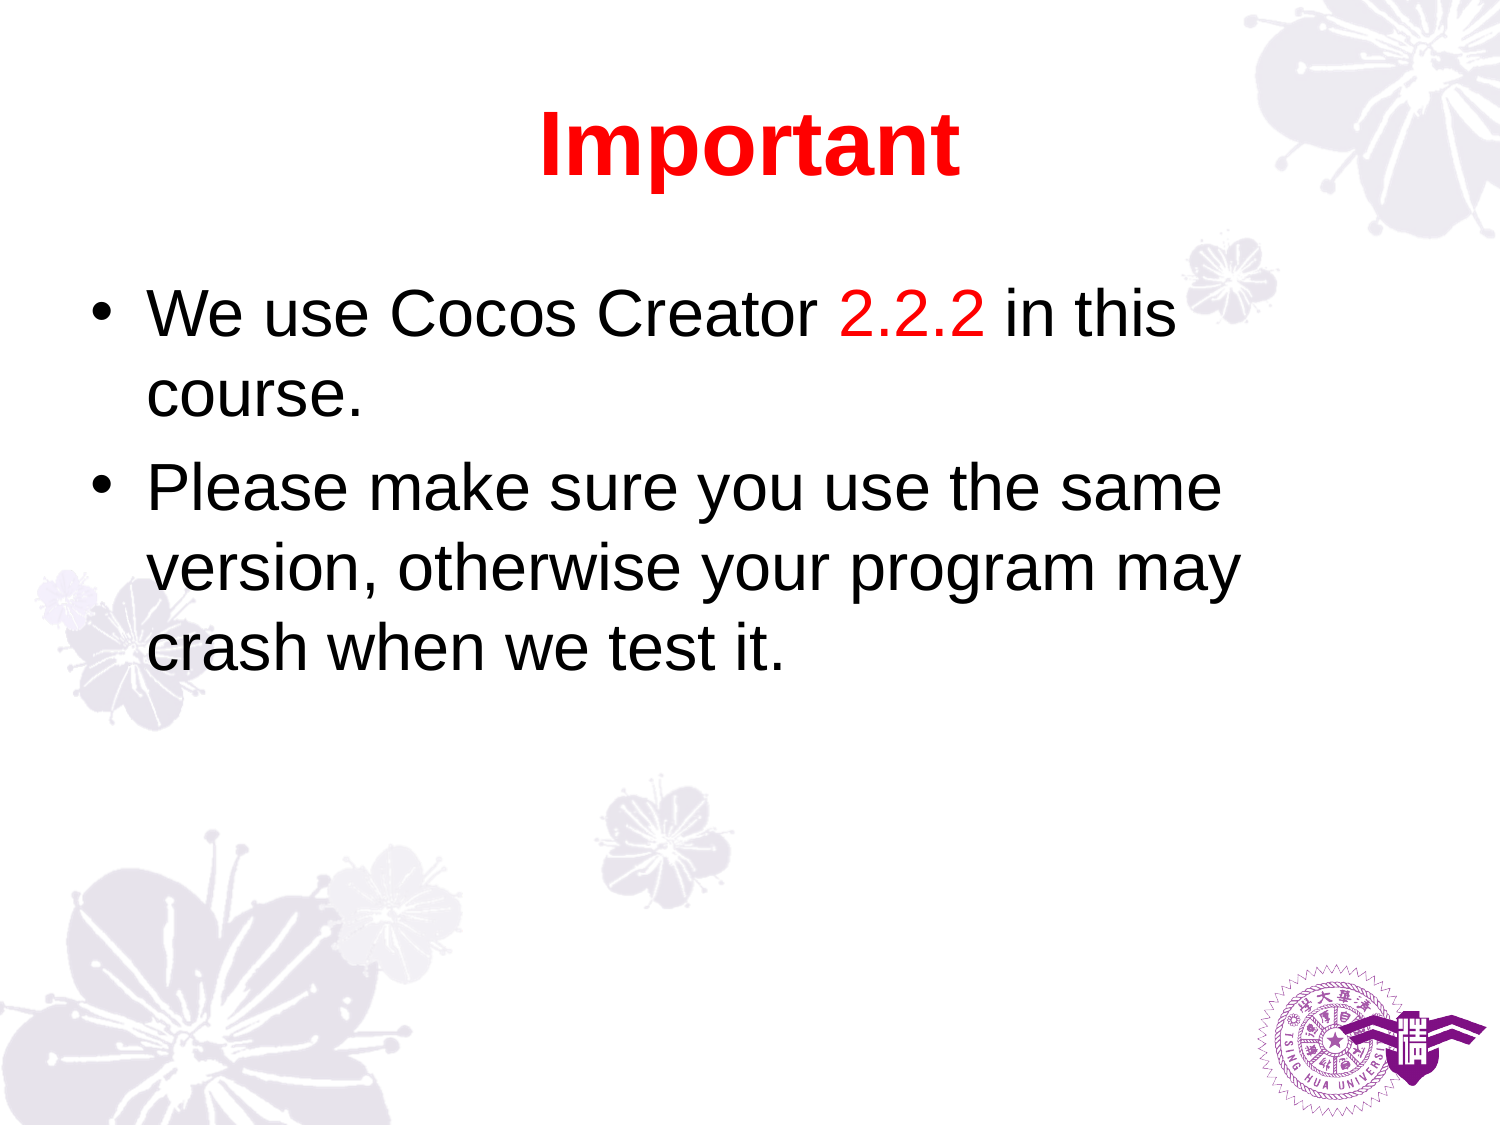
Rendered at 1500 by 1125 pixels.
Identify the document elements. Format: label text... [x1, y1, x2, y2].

title Important [75, 45, 1425, 233]
picture [0, 0, 1500, 1125]
list We use Cocos Creator 2.2.2 in this course. Please make sure you use the same version, otherwise your program may crash when we test it. [75, 262, 1425, 1005]
